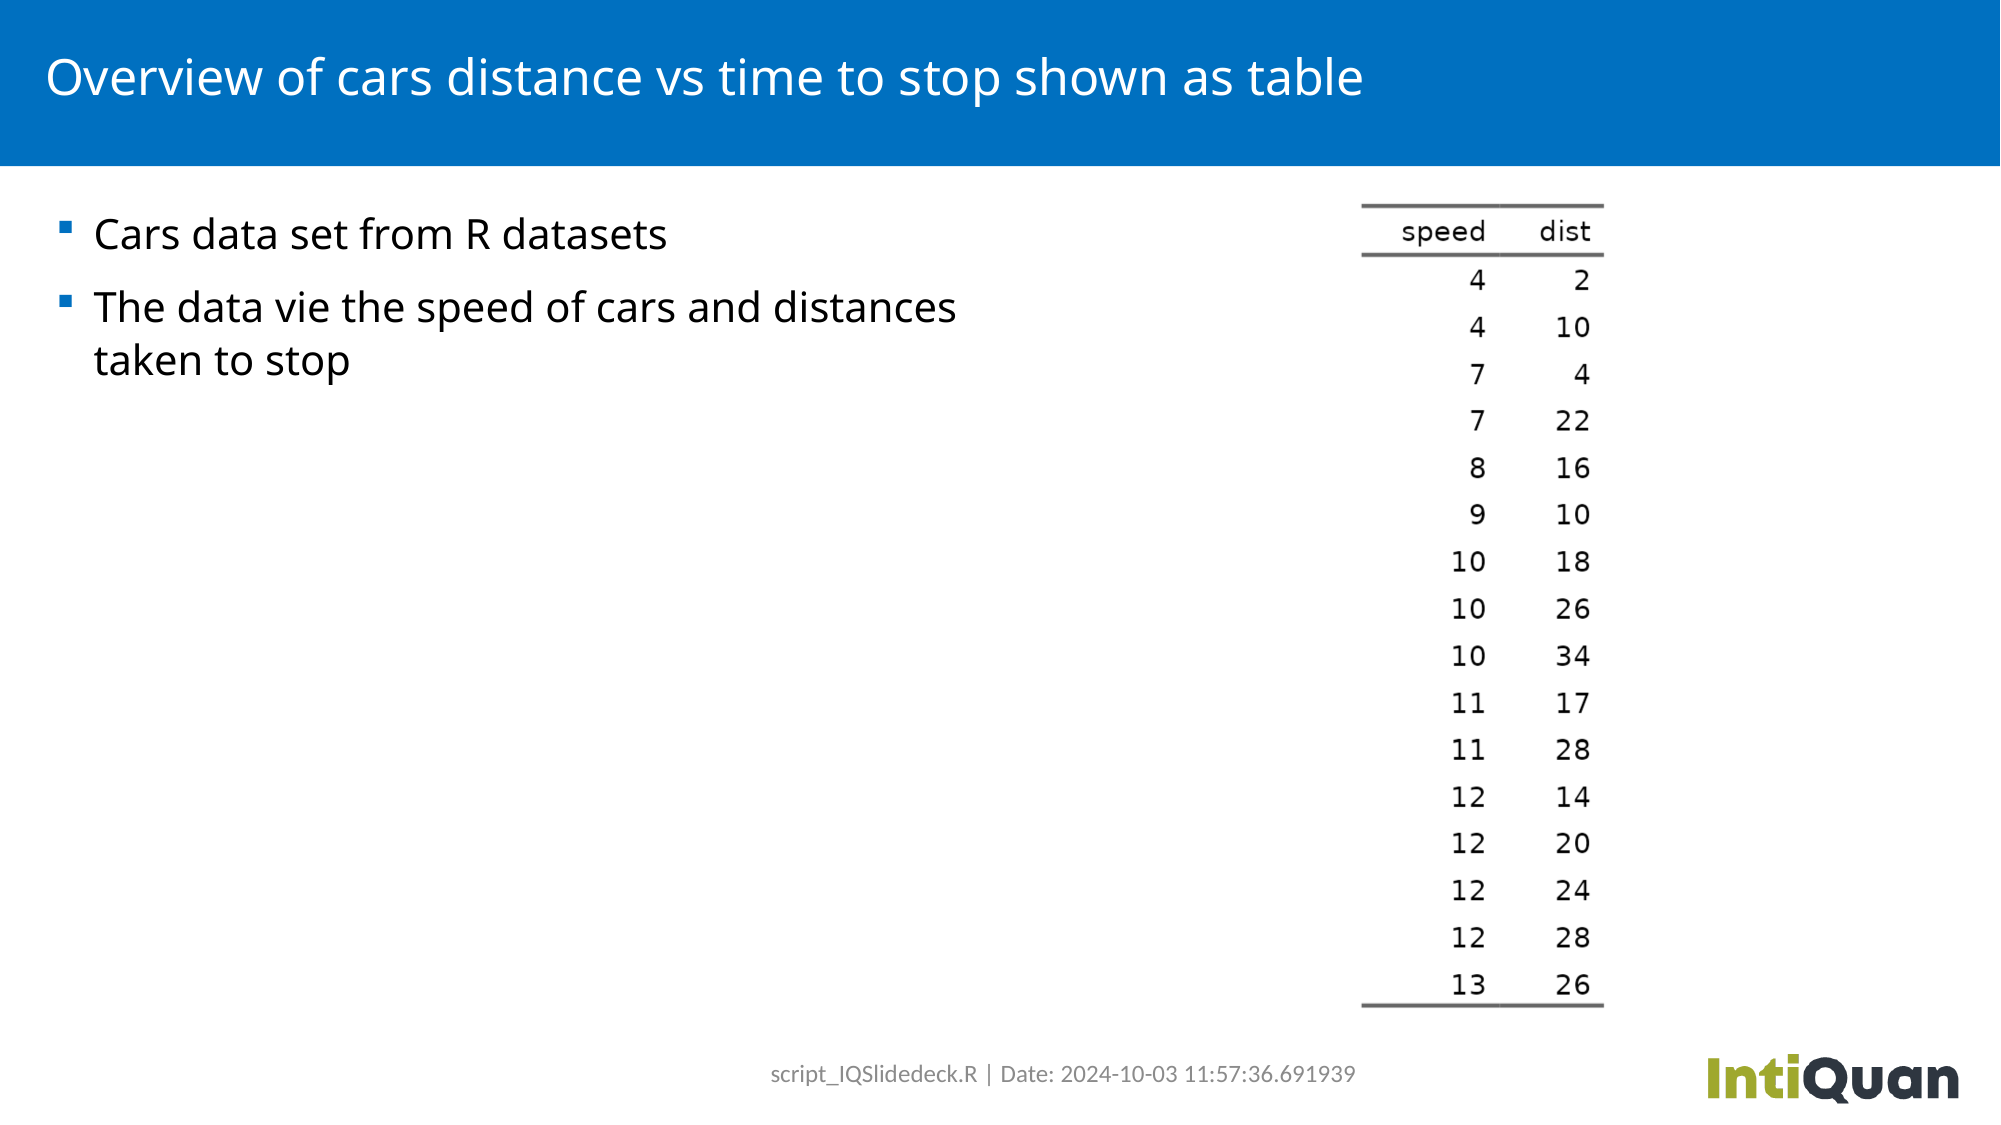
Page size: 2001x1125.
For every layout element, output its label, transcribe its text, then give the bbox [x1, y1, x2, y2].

title Overview of cars distance vs time to stop shown as table [0, 0, 2000, 167]
picture [1704, 1048, 1959, 1110]
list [1012, 197, 1952, 1014]
list Cars data set from R datasets The data vie the speed of cars and distances taken to stop [41, 197, 988, 1014]
footer script_IQSlidedeck.R | Date: 2024-10-03 11:57:36.691939 [449, 1042, 1679, 1103]
